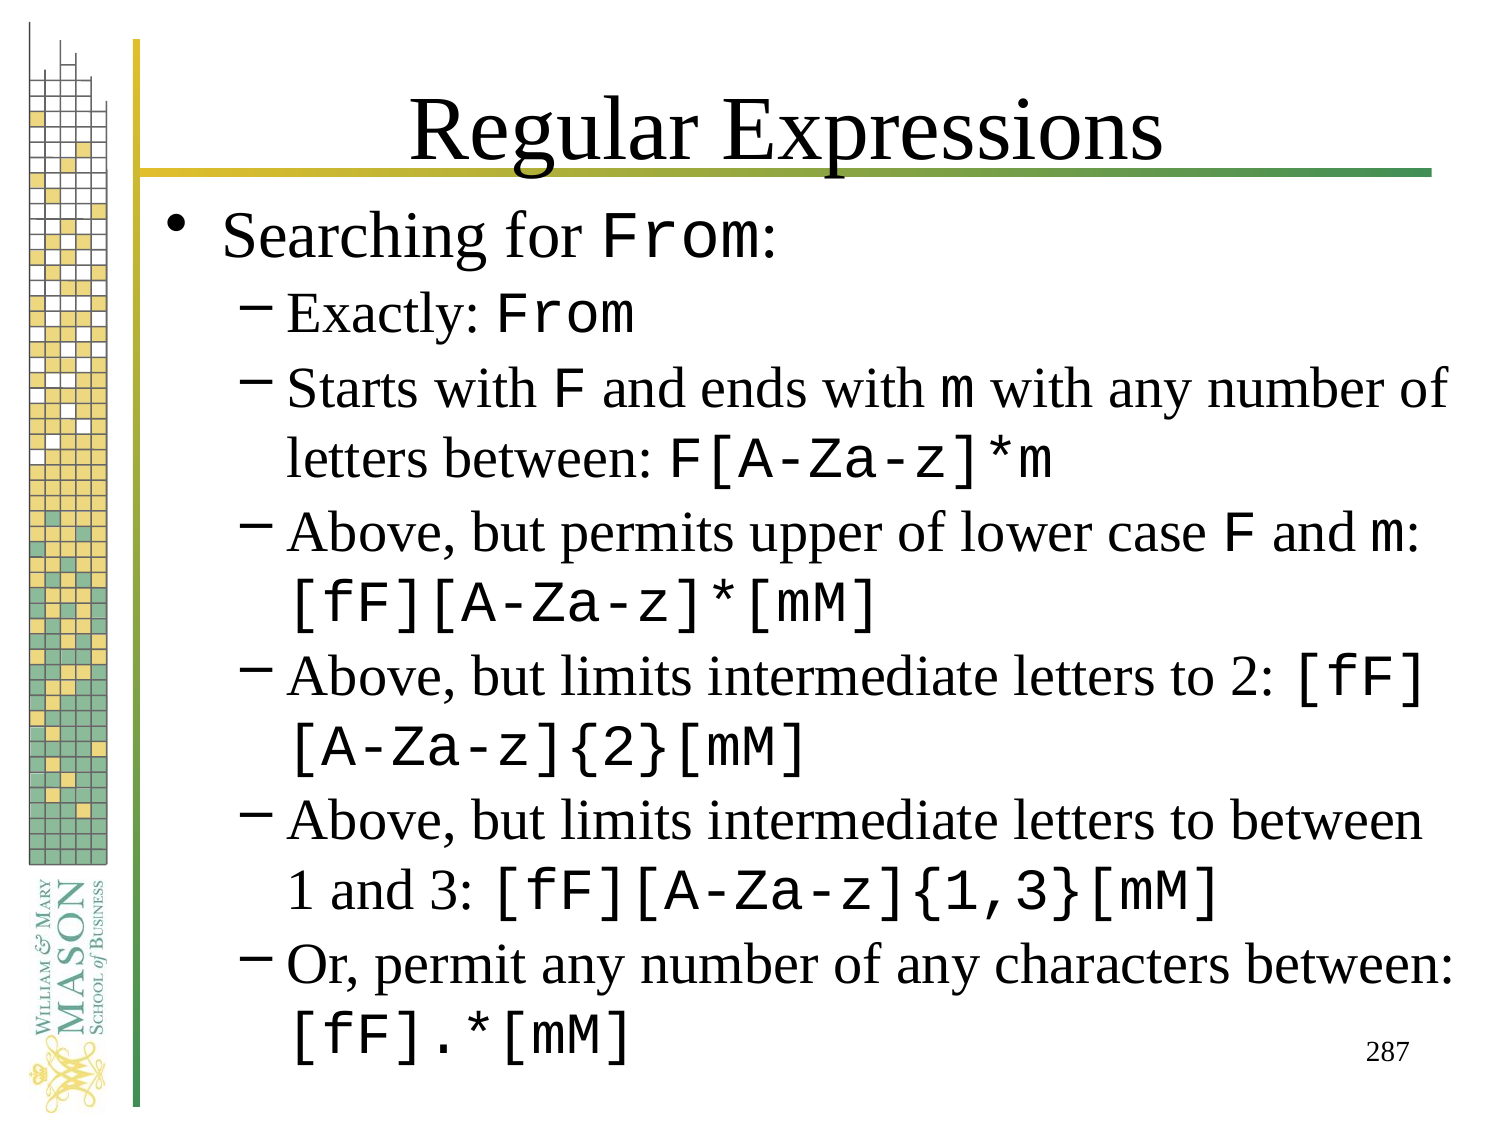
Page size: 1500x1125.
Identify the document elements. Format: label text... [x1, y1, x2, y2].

list Searching for From: Exactly: From Starts with F and ends with m with any number of letters between: F[A-Za-z]*m Above, but permits upper of lower case F and m: [fF][A-Za-z]*[mM] Above, but limits intermediate letters to 2: [fF][A-Za-z]{2}[mM] Above, but limits intermediate letters to between 1 and 3: [fF][A-Za-z]{1,3}[mM] Or, permit any number of any characters between: [fF].*[mM] [150, 182, 1476, 1005]
title Regular Expressions [150, 45, 1425, 182]
slide_number 287 [1048, 1024, 1426, 1103]
table_cell != [29, 879, 107, 1113]
